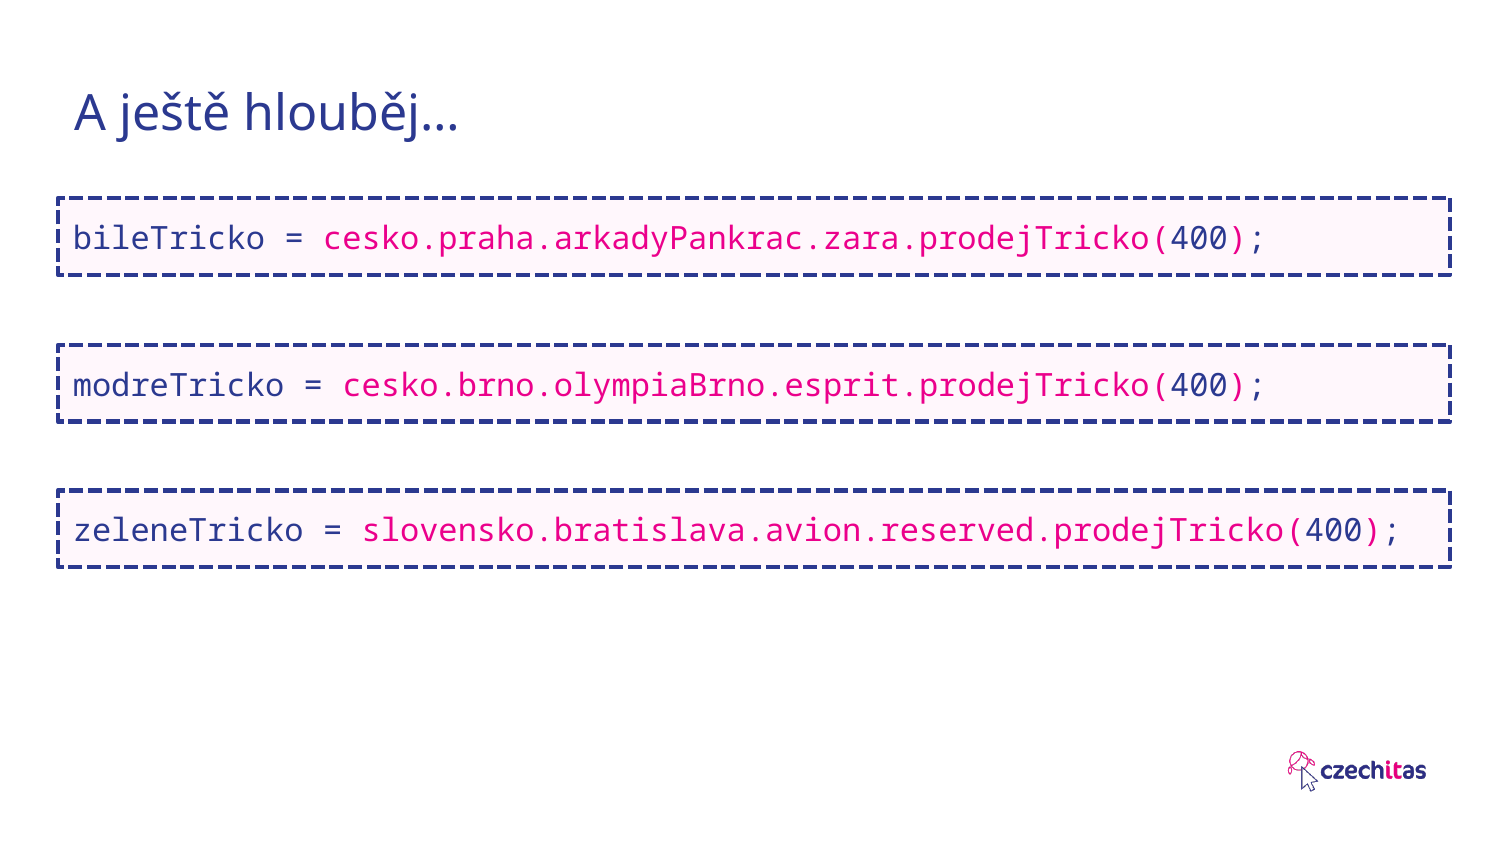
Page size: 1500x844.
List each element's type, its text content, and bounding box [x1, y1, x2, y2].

title A ještě hlouběj… [74, 71, 1426, 148]
picture [1287, 751, 1426, 792]
text_box bileTricko = cesko.praha.arkadyPankrac.zara.prodejTricko(400); [58, 198, 1450, 275]
text_box modreTricko = cesko.brno.olympiaBrno.esprit.prodejTricko(400); [58, 345, 1450, 422]
text_box zeleneTricko = slovensko.bratislava.avion.reserved.prodejTricko(400); [58, 490, 1450, 568]
